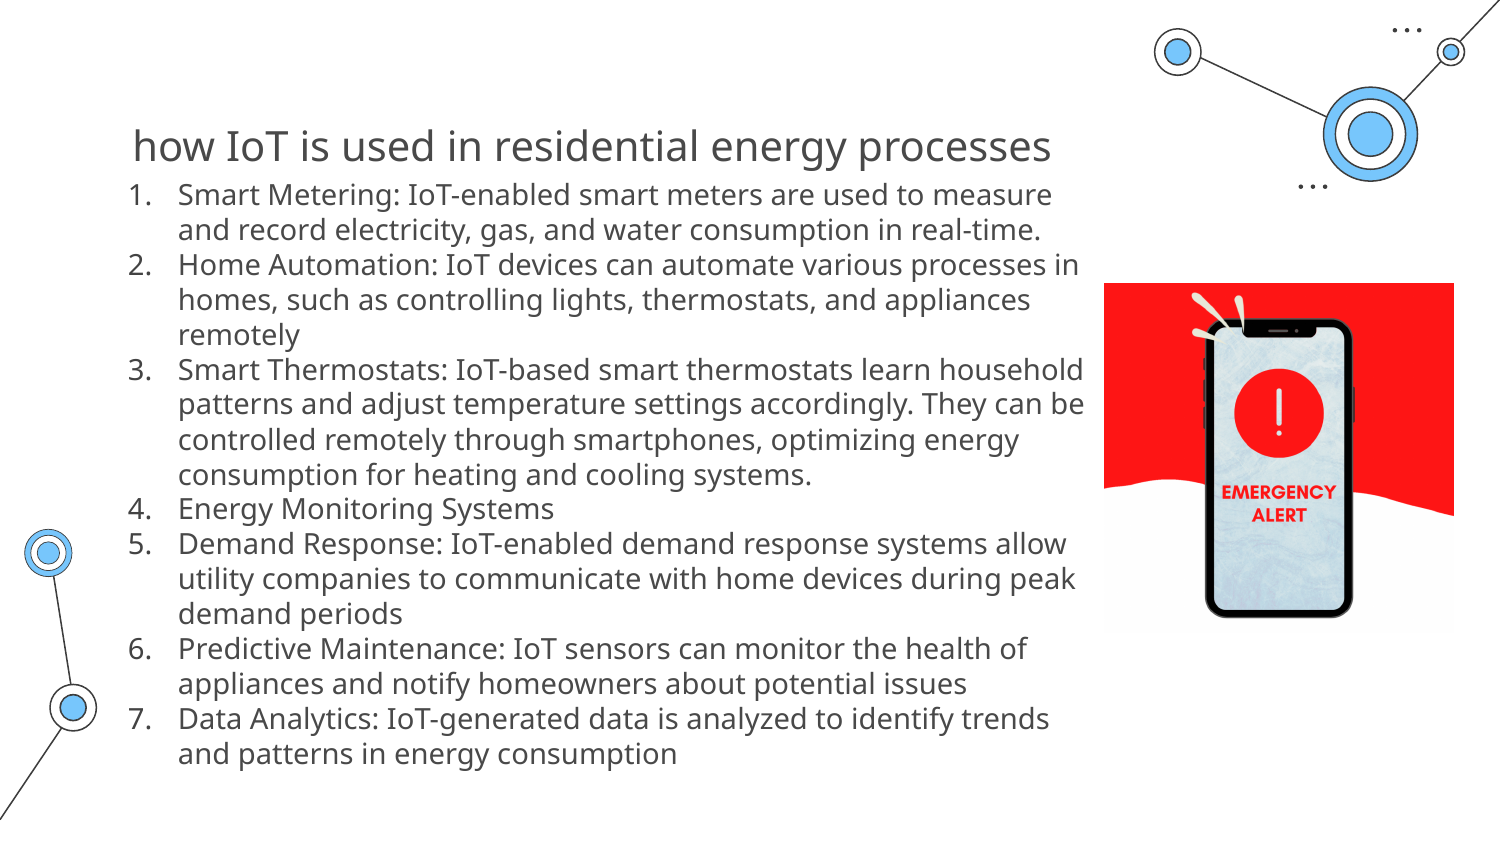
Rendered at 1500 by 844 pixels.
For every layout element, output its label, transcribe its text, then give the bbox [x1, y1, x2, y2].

list Smart Metering: IoT-enabled smart meters are used to measure and record electricity, gas, and water consumption in real-time. Home Automation: IoT devices can automate various processes in homes, such as controlling lights, thermostats, and appliances remotely Smart Thermostats: IoT-based smart thermostats learn household patterns and adjust temperature settings accordingly. They can be controlled remotely through smartphones, optimizing energy consumption for heating and cooling systems. Energy Monitoring Systems Demand Response: IoT-enabled demand response systems allow utility companies to communicate with home devices during peak demand periods Predictive Maintenance: IoT sensors can monitor the health of appliances and notify homeowners about potential issues Data Analytics: IoT-generated data is analyzed to identify trends and patterns in energy consumption [87, 269, 1105, 678]
picture [1104, 283, 1454, 633]
title how IoT is used in residential energy processes [117, 104, 1186, 178]
